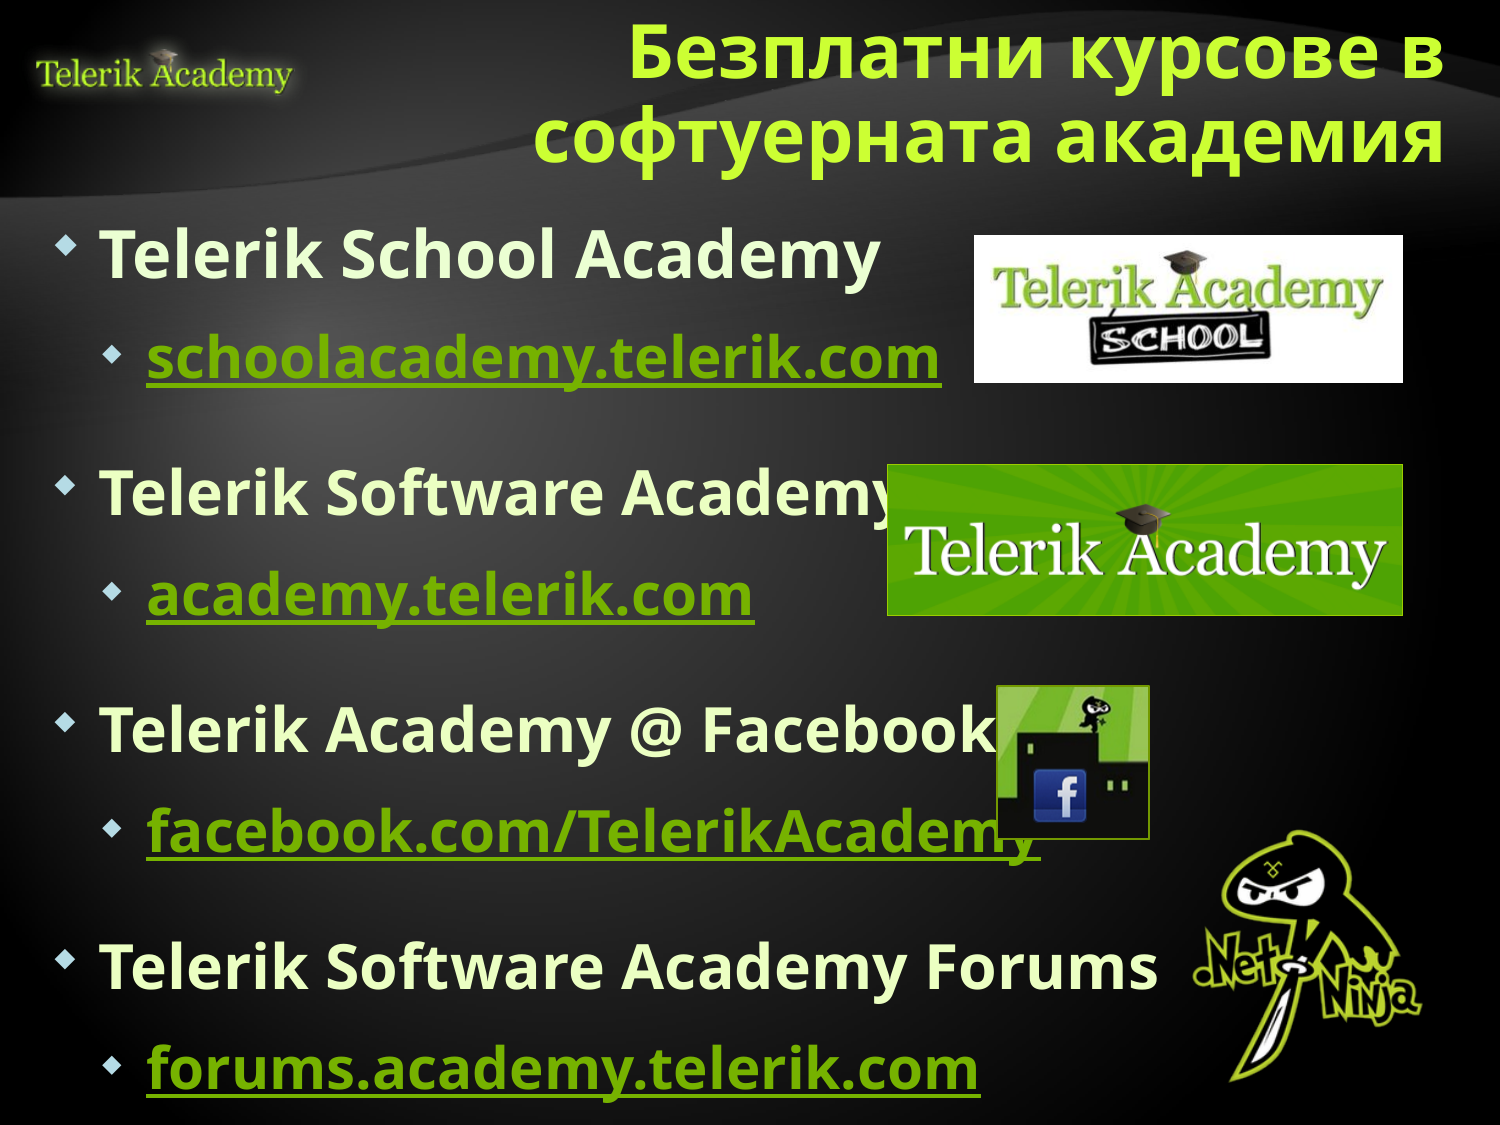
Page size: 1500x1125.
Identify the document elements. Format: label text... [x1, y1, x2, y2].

list Telerik School Academy schoolacademy.telerik.com Telerik Software Academy academy.telerik.com Telerik Academy @ Facebook facebook.com/TelerikAcademy Telerik Software Academy Forums forums.academy.telerik.com [37, 200, 1463, 1100]
title Безплатни курсове в софтуерната академия [300, 24, 1463, 163]
picture [0, 0, 1500, 1125]
